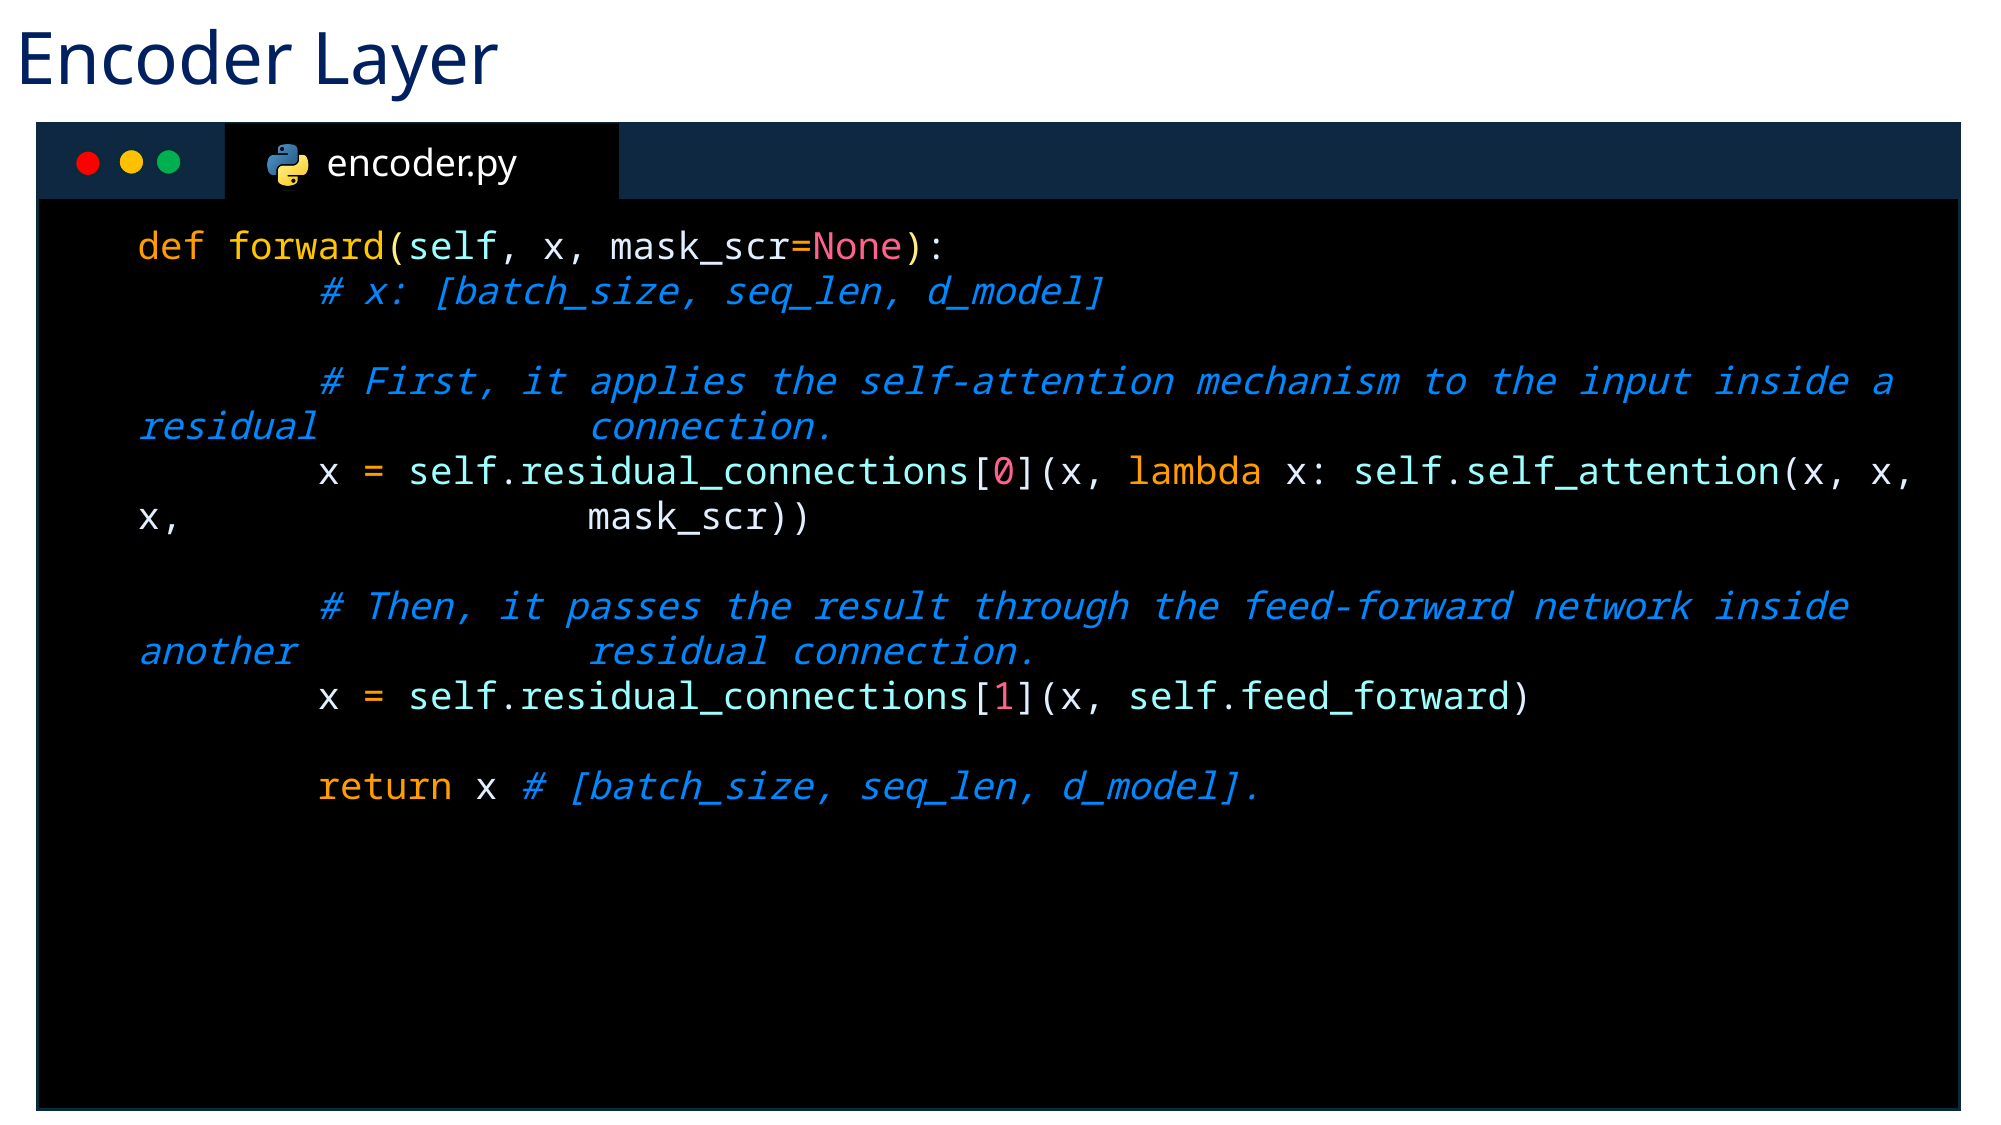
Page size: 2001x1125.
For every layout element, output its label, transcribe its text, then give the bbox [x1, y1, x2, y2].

text_box Encoder Layer [0, 13, 1070, 108]
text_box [36, 122, 1962, 1111]
picture [266, 143, 311, 192]
